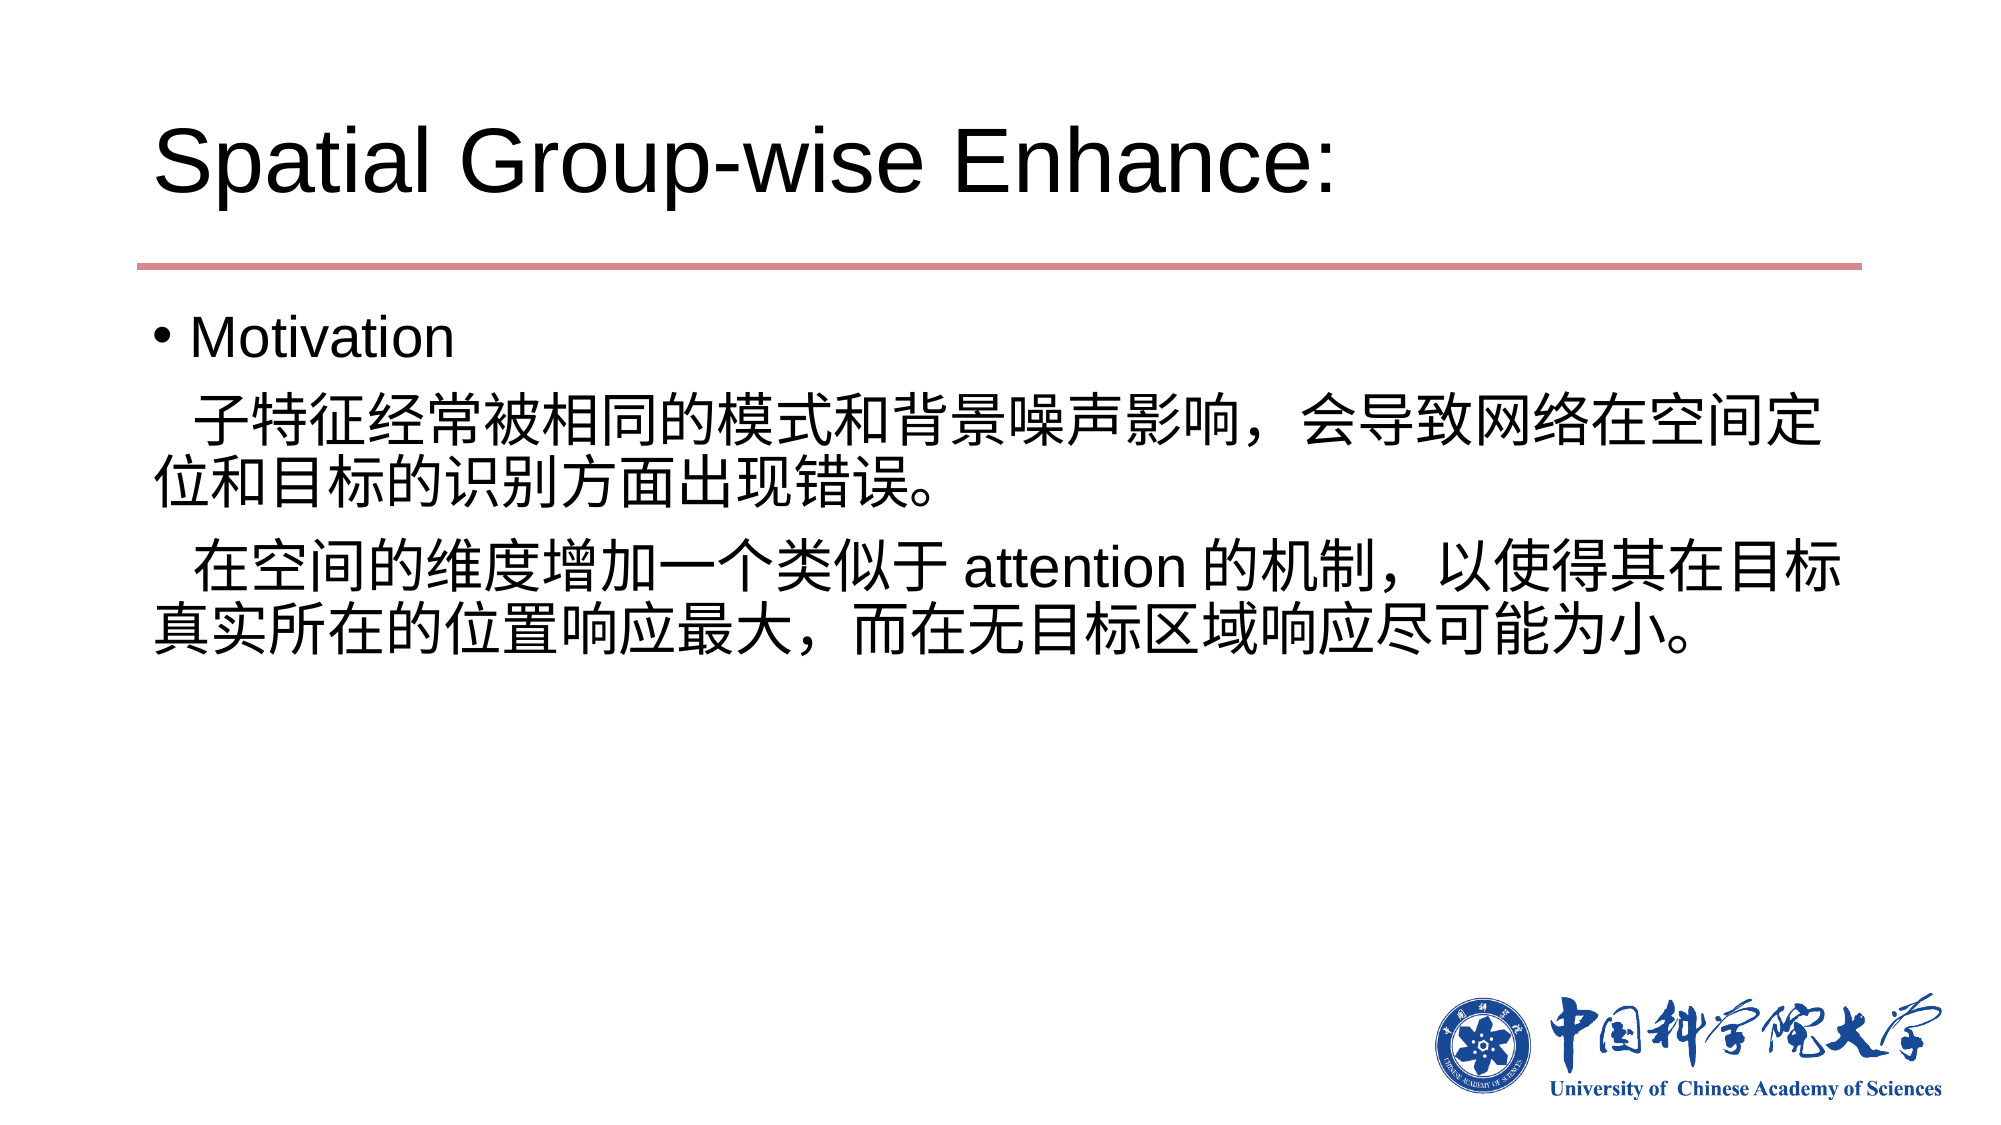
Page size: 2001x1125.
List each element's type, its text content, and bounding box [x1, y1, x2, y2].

picture [1435, 993, 1942, 1100]
title Spatial Group-wise Enhance: [137, 59, 1863, 267]
list Motivation 子特征经常被相同的模式和背景噪声影响，会导致网络在空间定位和目标的识别方面出现错误。 在空间的维度增加一个类似于attention的机制，以使得其在目标真实所在的位置响应最大，而在无目标区域响应尽可能为小。 [137, 299, 1863, 1014]
